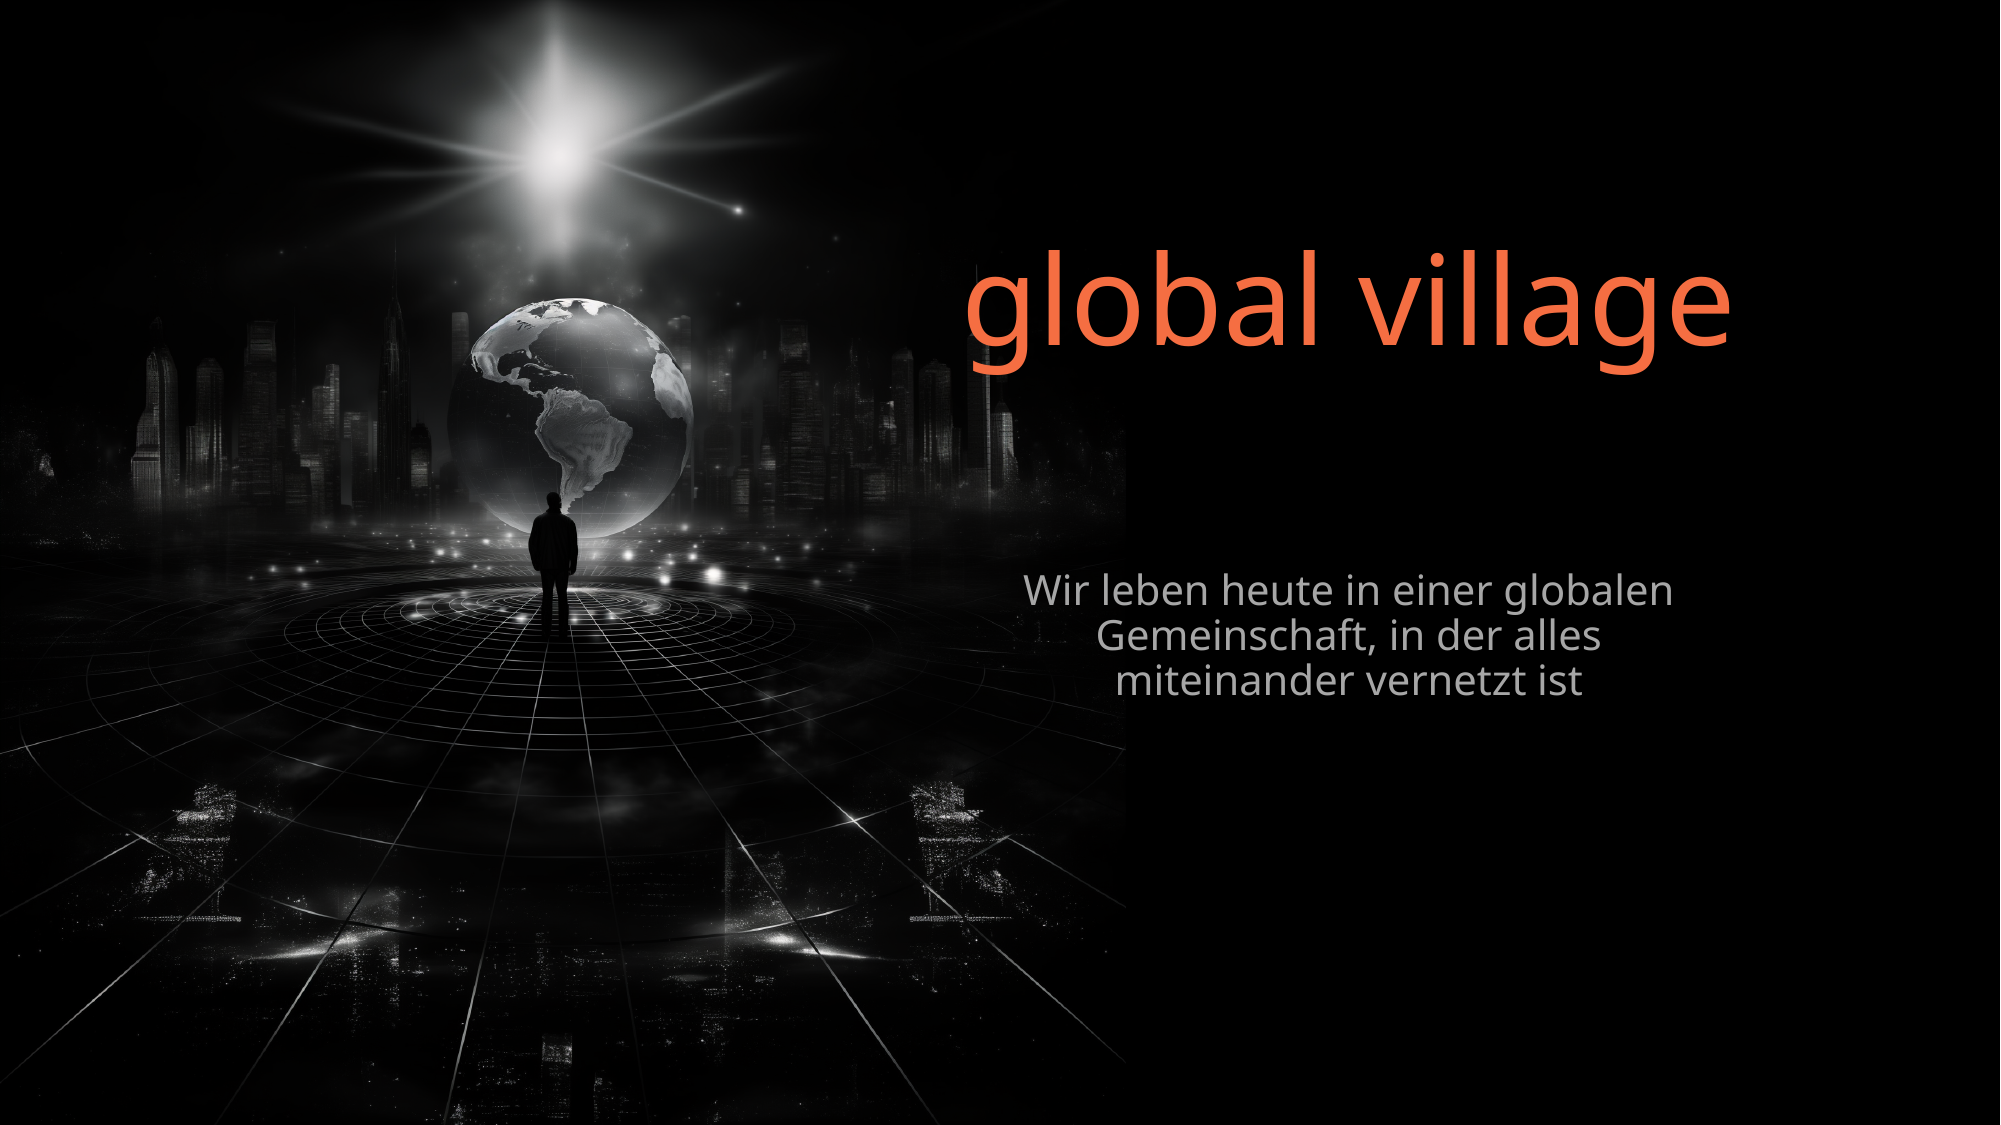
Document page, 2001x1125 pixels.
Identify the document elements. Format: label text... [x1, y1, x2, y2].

title global village [1126, 215, 1897, 380]
picture [0, 0, 1126, 1125]
text_box Wir leben heute in einer globalen Gemeinschaft, in der alles miteinander vernetzt ist [1126, 561, 1740, 745]
